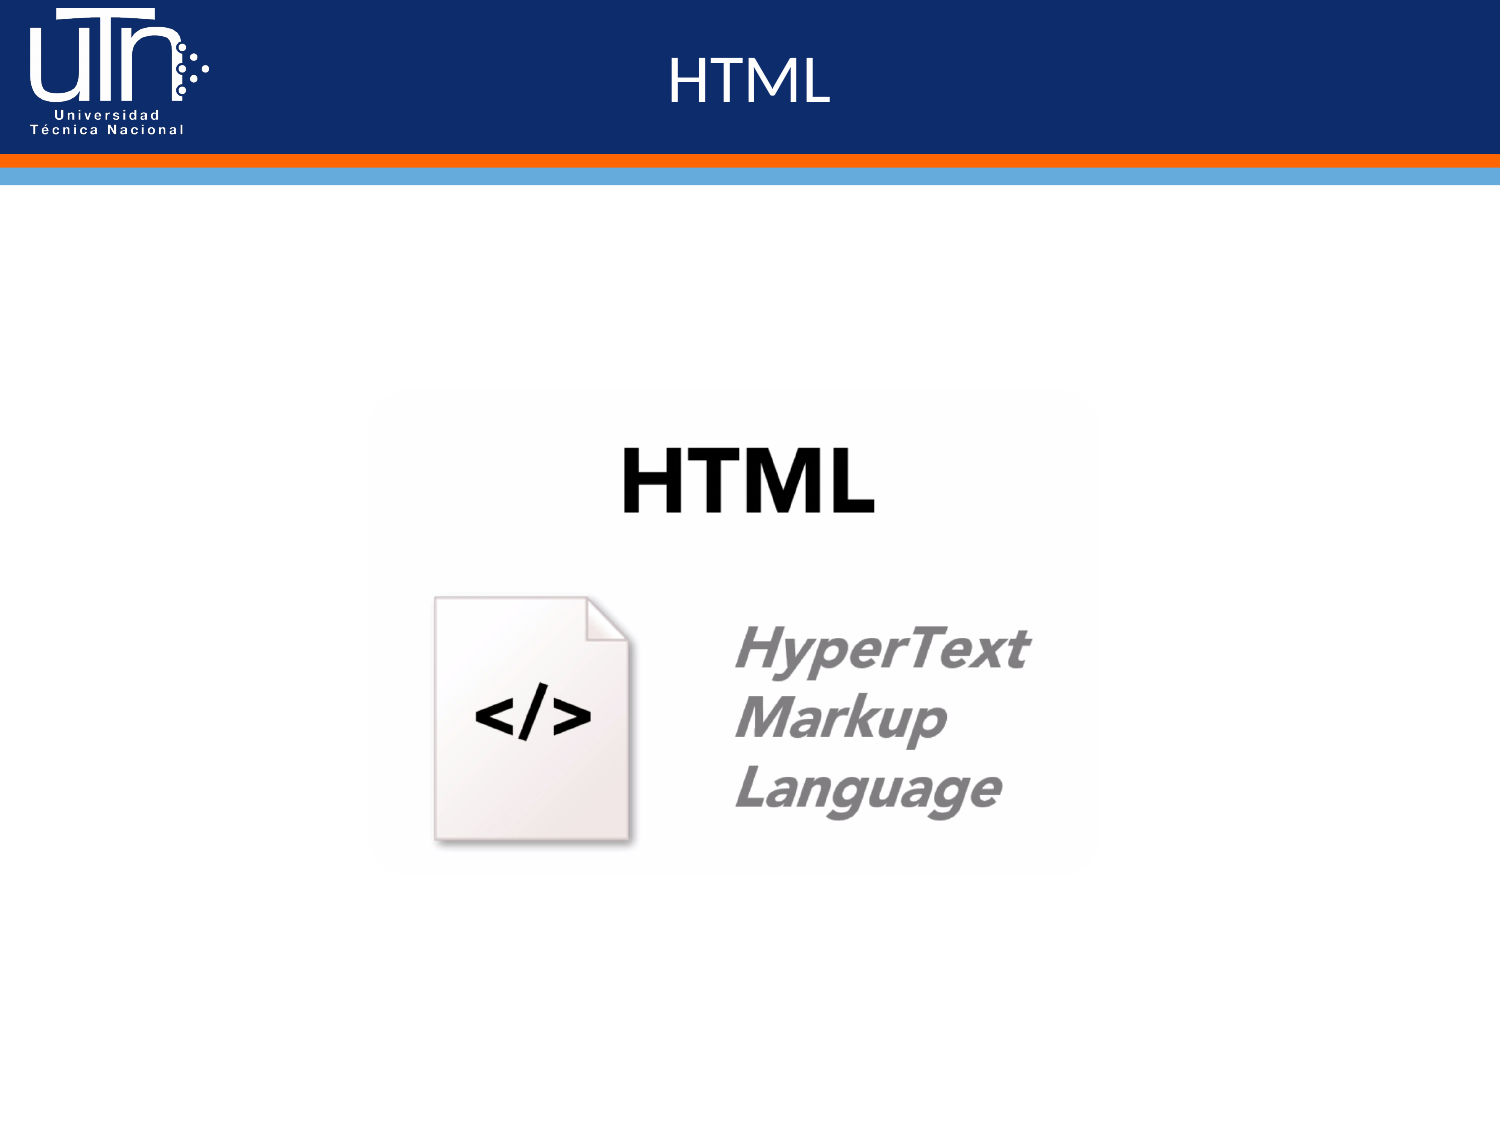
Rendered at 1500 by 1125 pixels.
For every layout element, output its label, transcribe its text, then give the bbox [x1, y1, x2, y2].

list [367, 389, 1100, 876]
title HTML [0, 0, 1500, 154]
